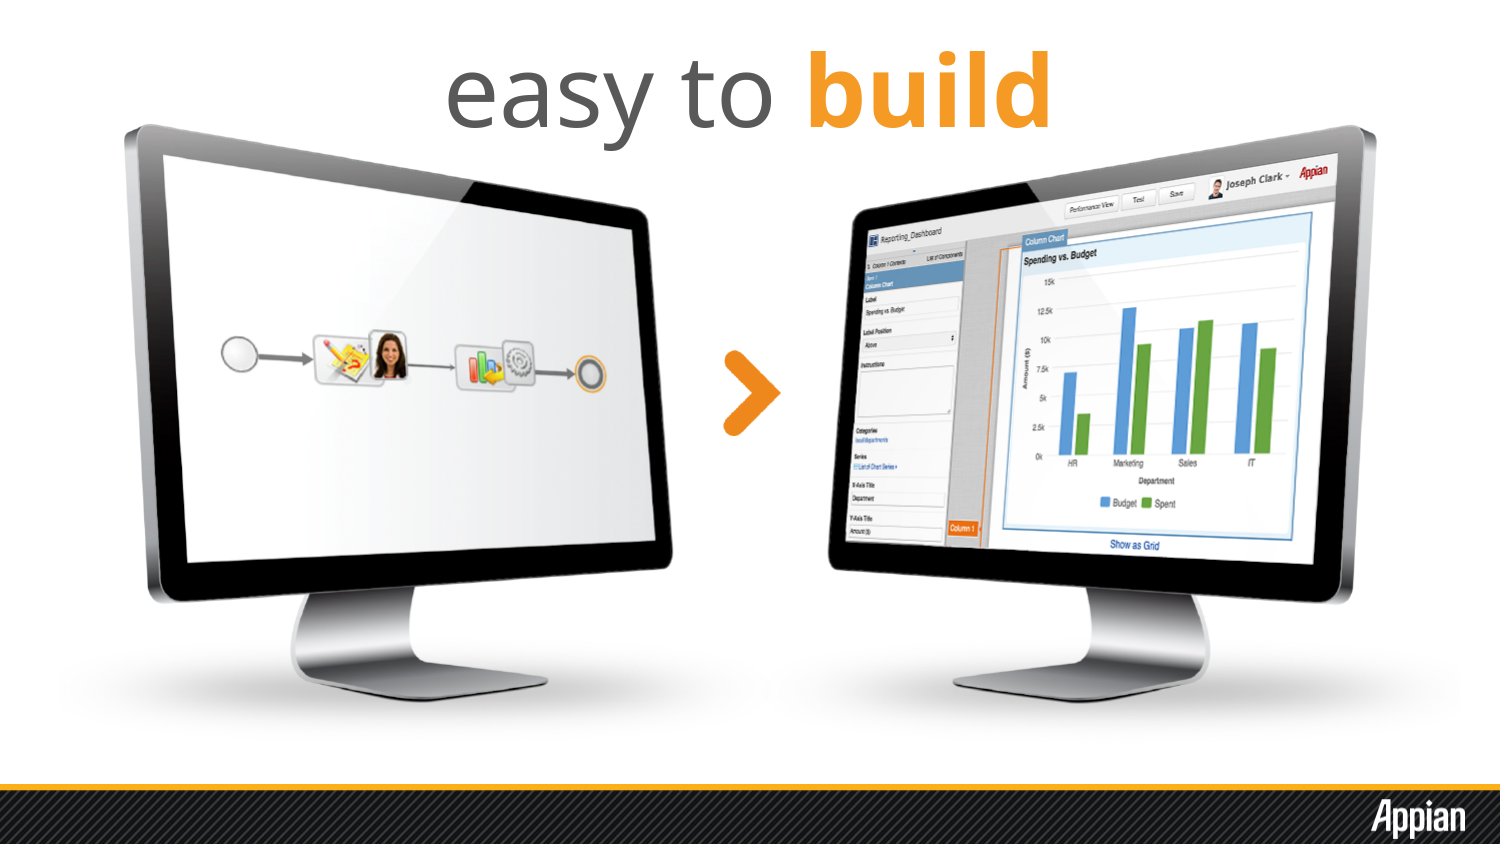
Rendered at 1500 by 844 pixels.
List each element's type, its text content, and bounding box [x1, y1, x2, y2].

picture [0, 784, 1500, 844]
picture [59, 116, 1461, 782]
text_box easy to build [0, 0, 1500, 176]
